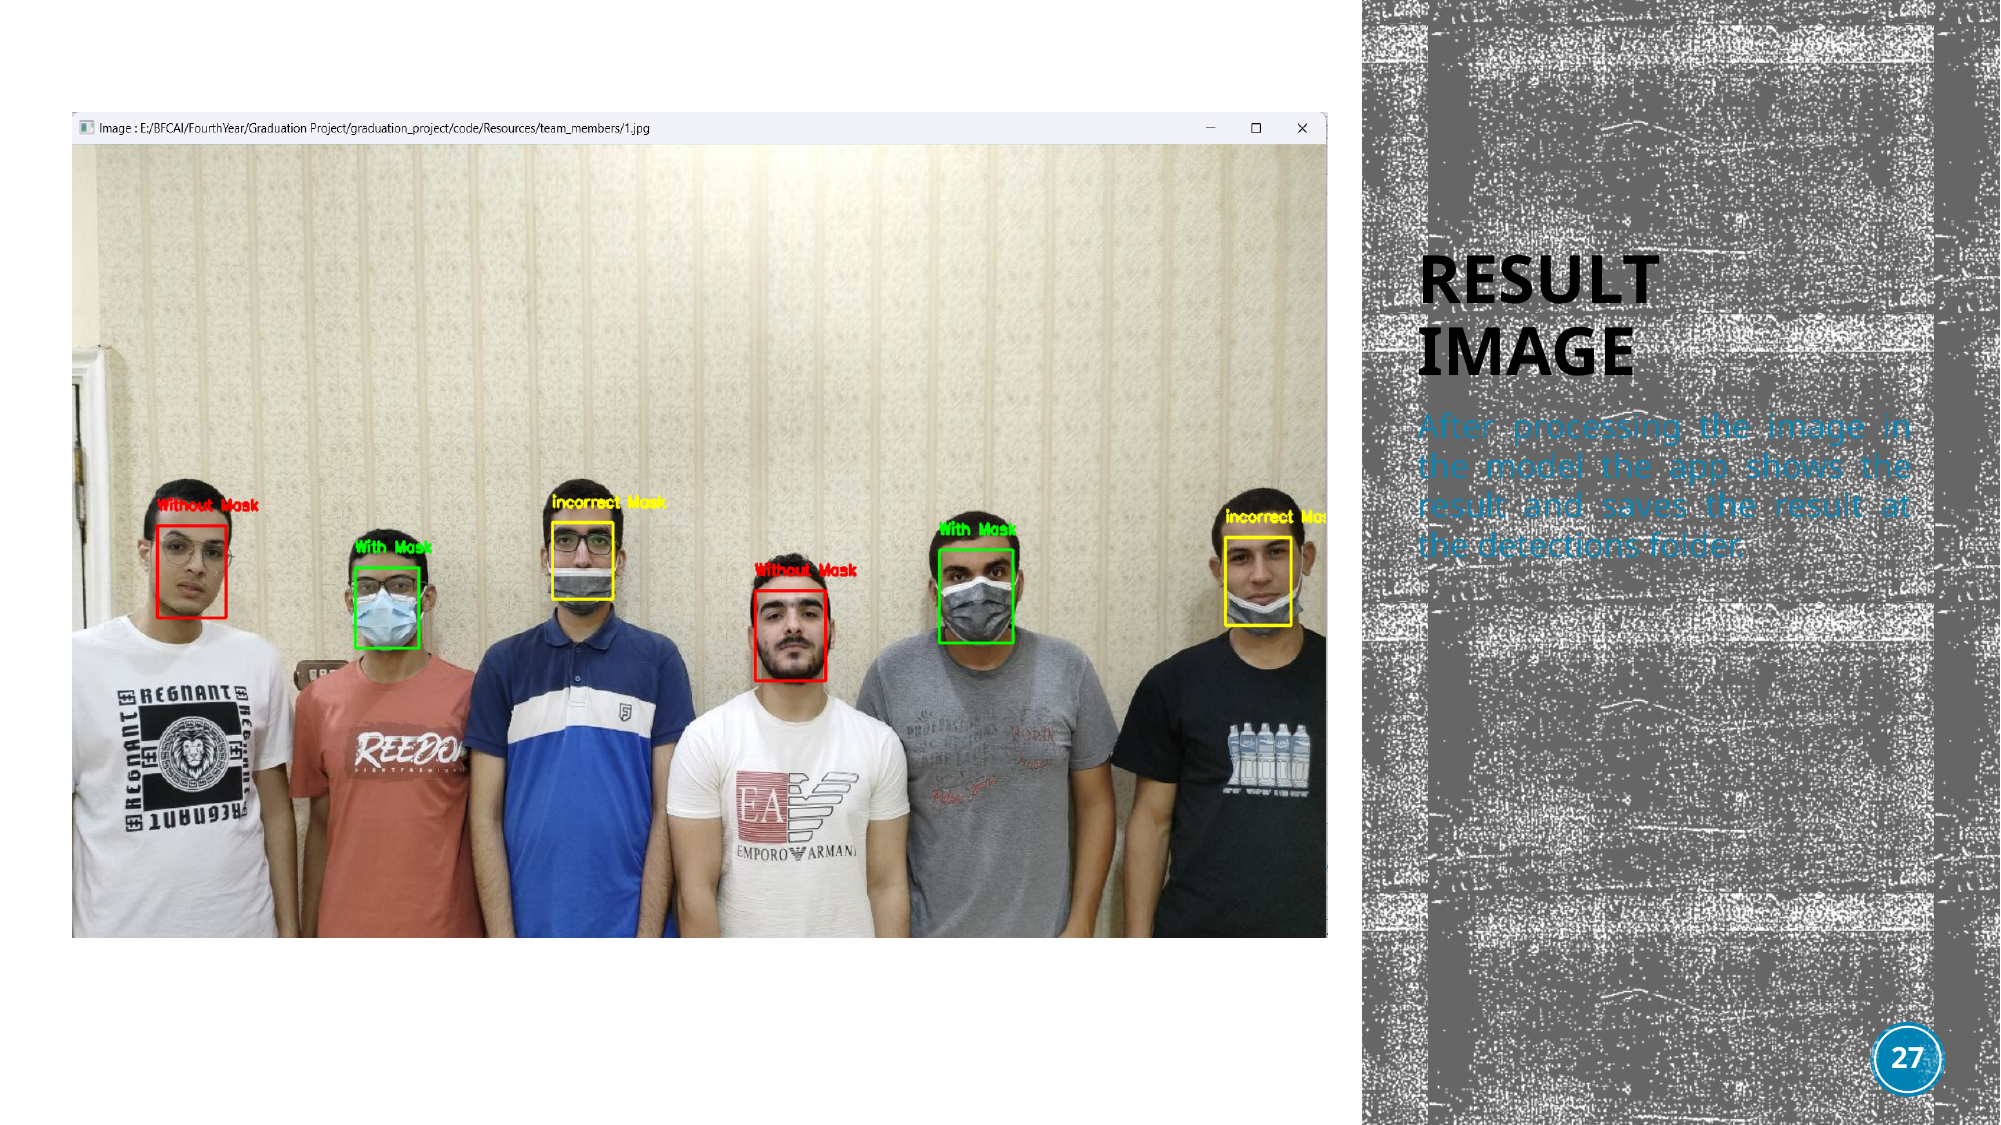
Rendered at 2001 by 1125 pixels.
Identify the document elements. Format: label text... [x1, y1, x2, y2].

list After processing the image in the model the app shows the result and saves the result at the detections folder. [1402, 397, 1928, 938]
title Result image [1402, 112, 1928, 397]
slide_number 27 [1855, 1028, 1961, 1089]
picture [72, 112, 1328, 938]
